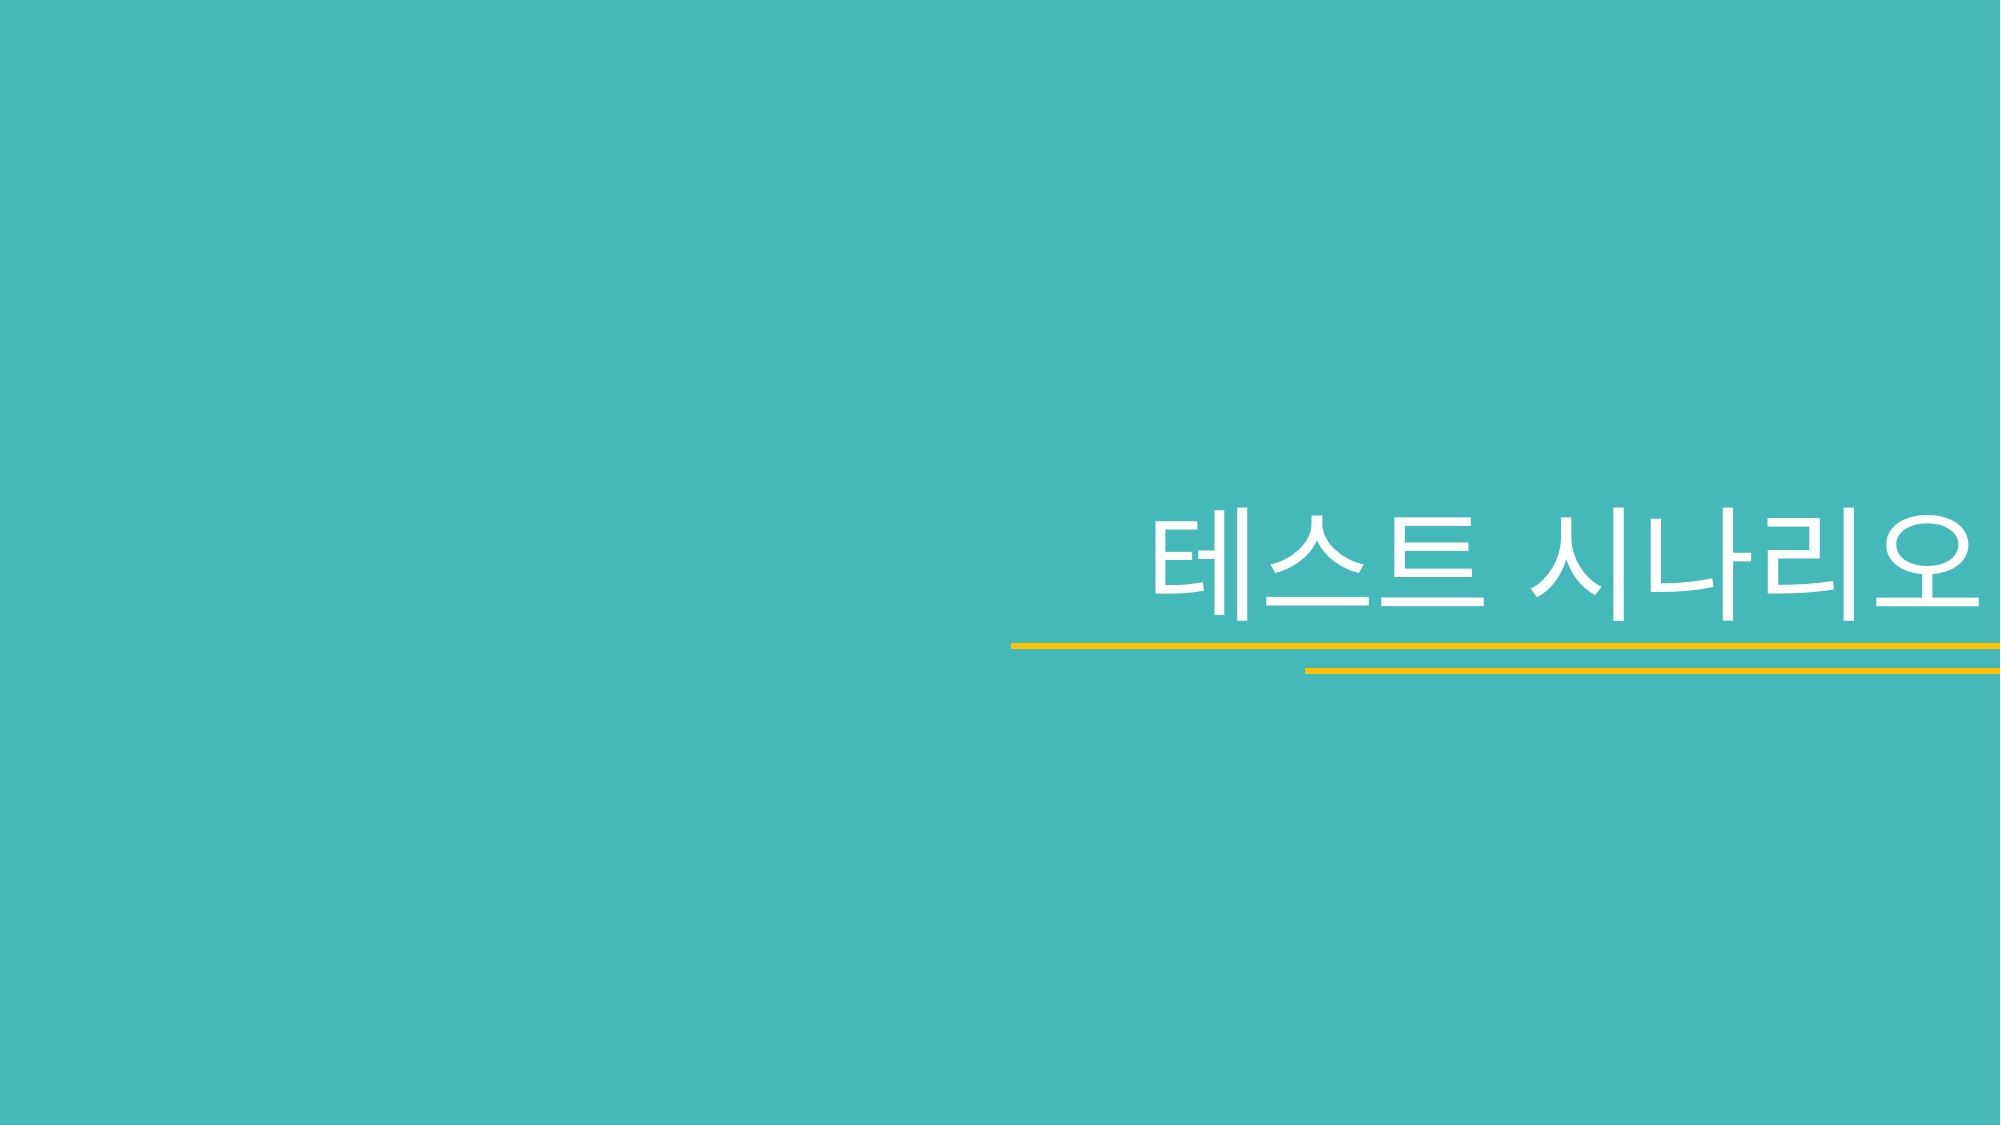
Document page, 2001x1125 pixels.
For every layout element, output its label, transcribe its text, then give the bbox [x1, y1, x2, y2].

text_box 테스트 시나리오 [960, 479, 2000, 644]
